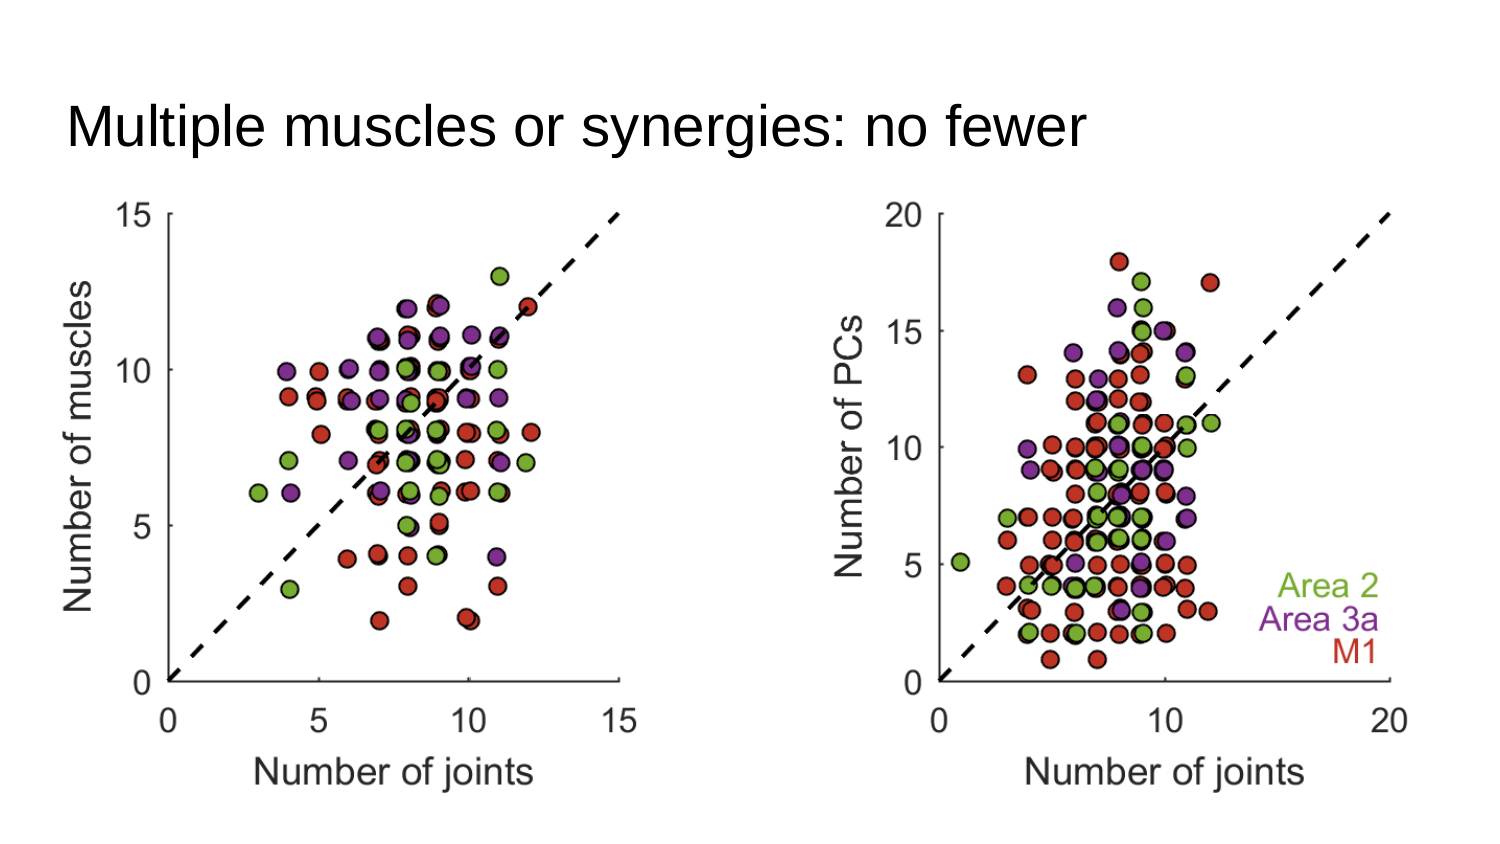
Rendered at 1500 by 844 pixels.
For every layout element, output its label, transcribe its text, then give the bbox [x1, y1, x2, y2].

picture [821, 166, 1450, 794]
picture [50, 166, 679, 794]
title Multiple muscles or synergies: no fewer [51, 72, 1449, 167]
